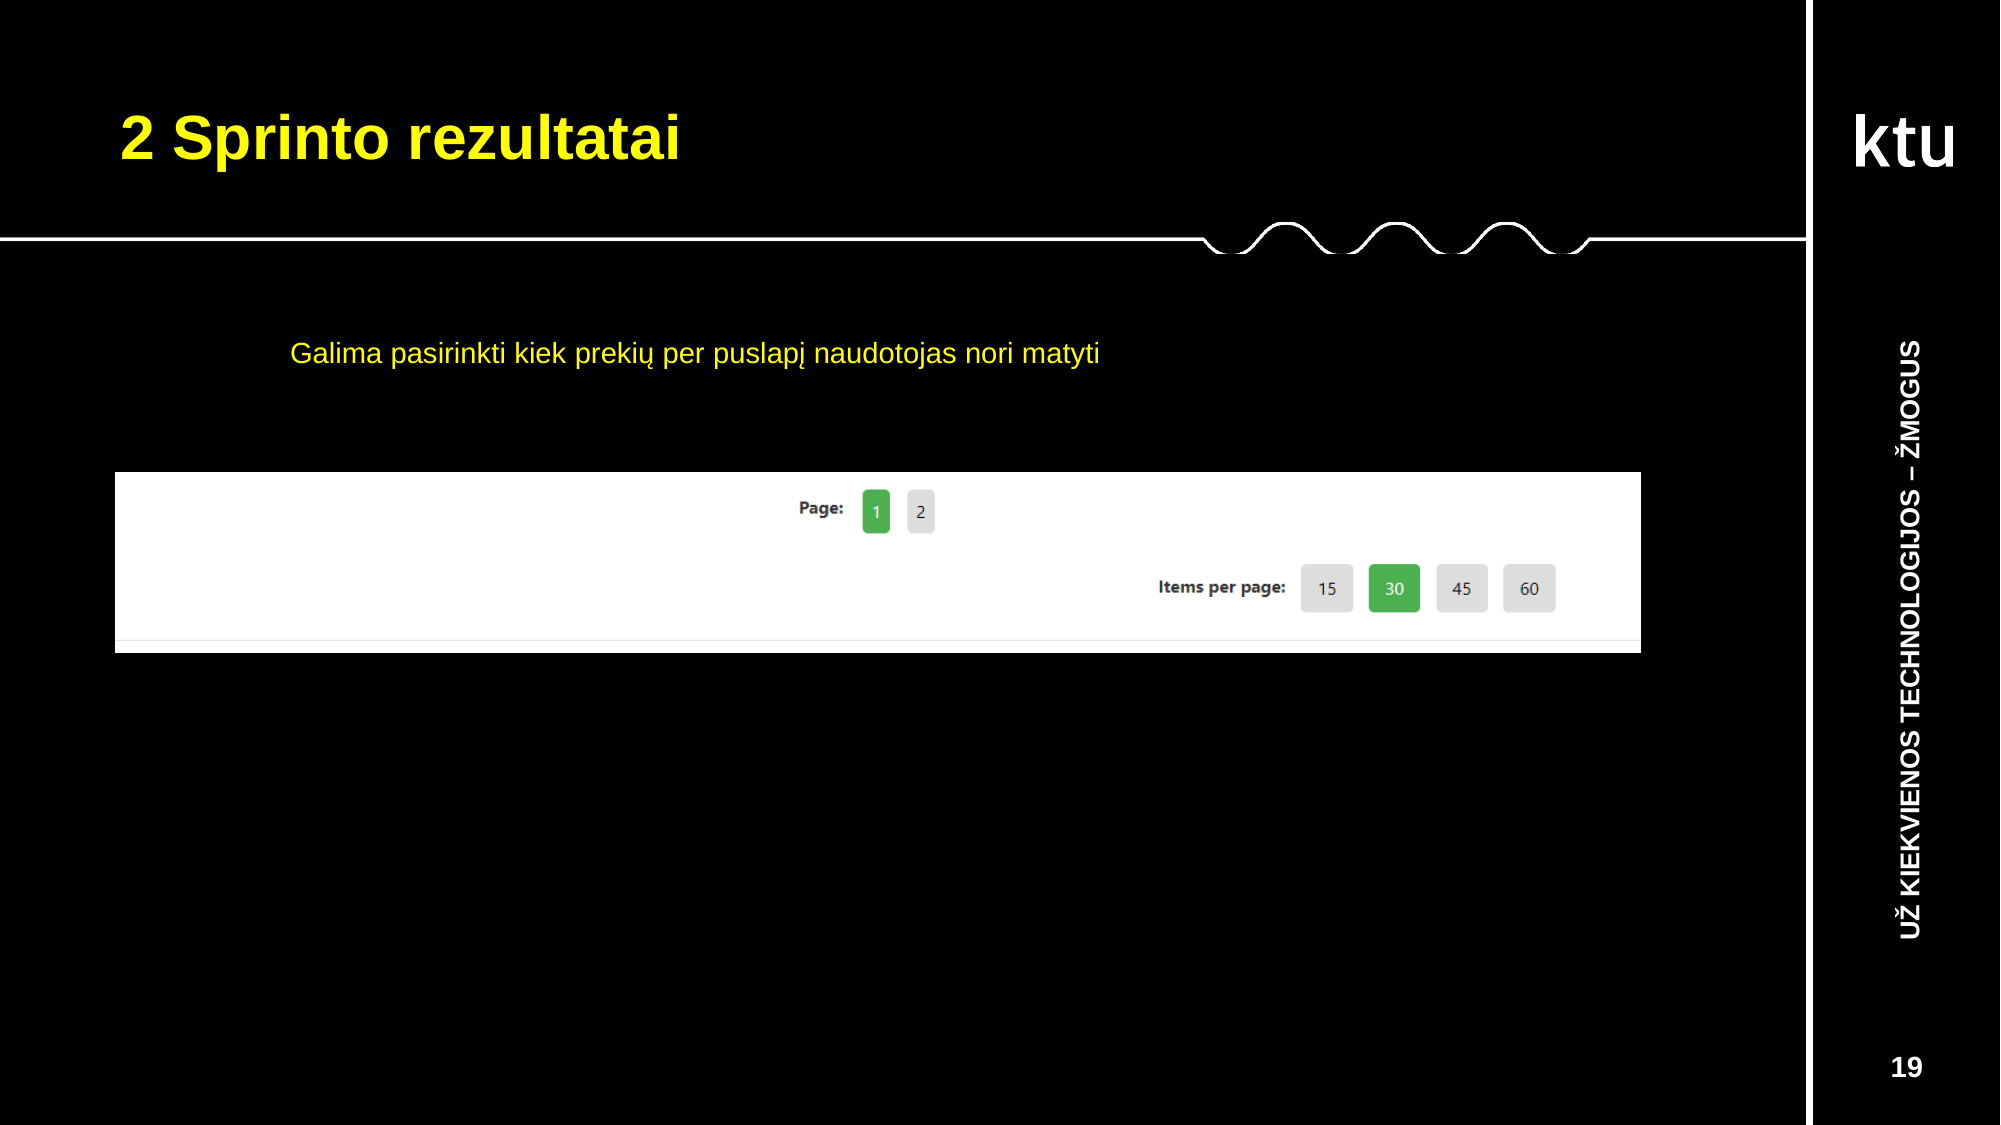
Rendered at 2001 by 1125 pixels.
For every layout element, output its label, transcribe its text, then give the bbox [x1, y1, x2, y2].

picture [115, 472, 1641, 653]
text_box UŽ KIEKVIENOS TECHNOLOGIJOS – ŽMOGUS [1819, 234, 2000, 956]
text_box Galima pasirinkti kiek prekių per puslapį naudotojas nori matyti [274, 327, 1561, 470]
picture [0, 0, 1814, 1125]
text_box ‹#› [1831, 1031, 1983, 1091]
text_box 2 Sprinto rezultatai [105, 98, 1731, 183]
picture [1855, 113, 1954, 167]
